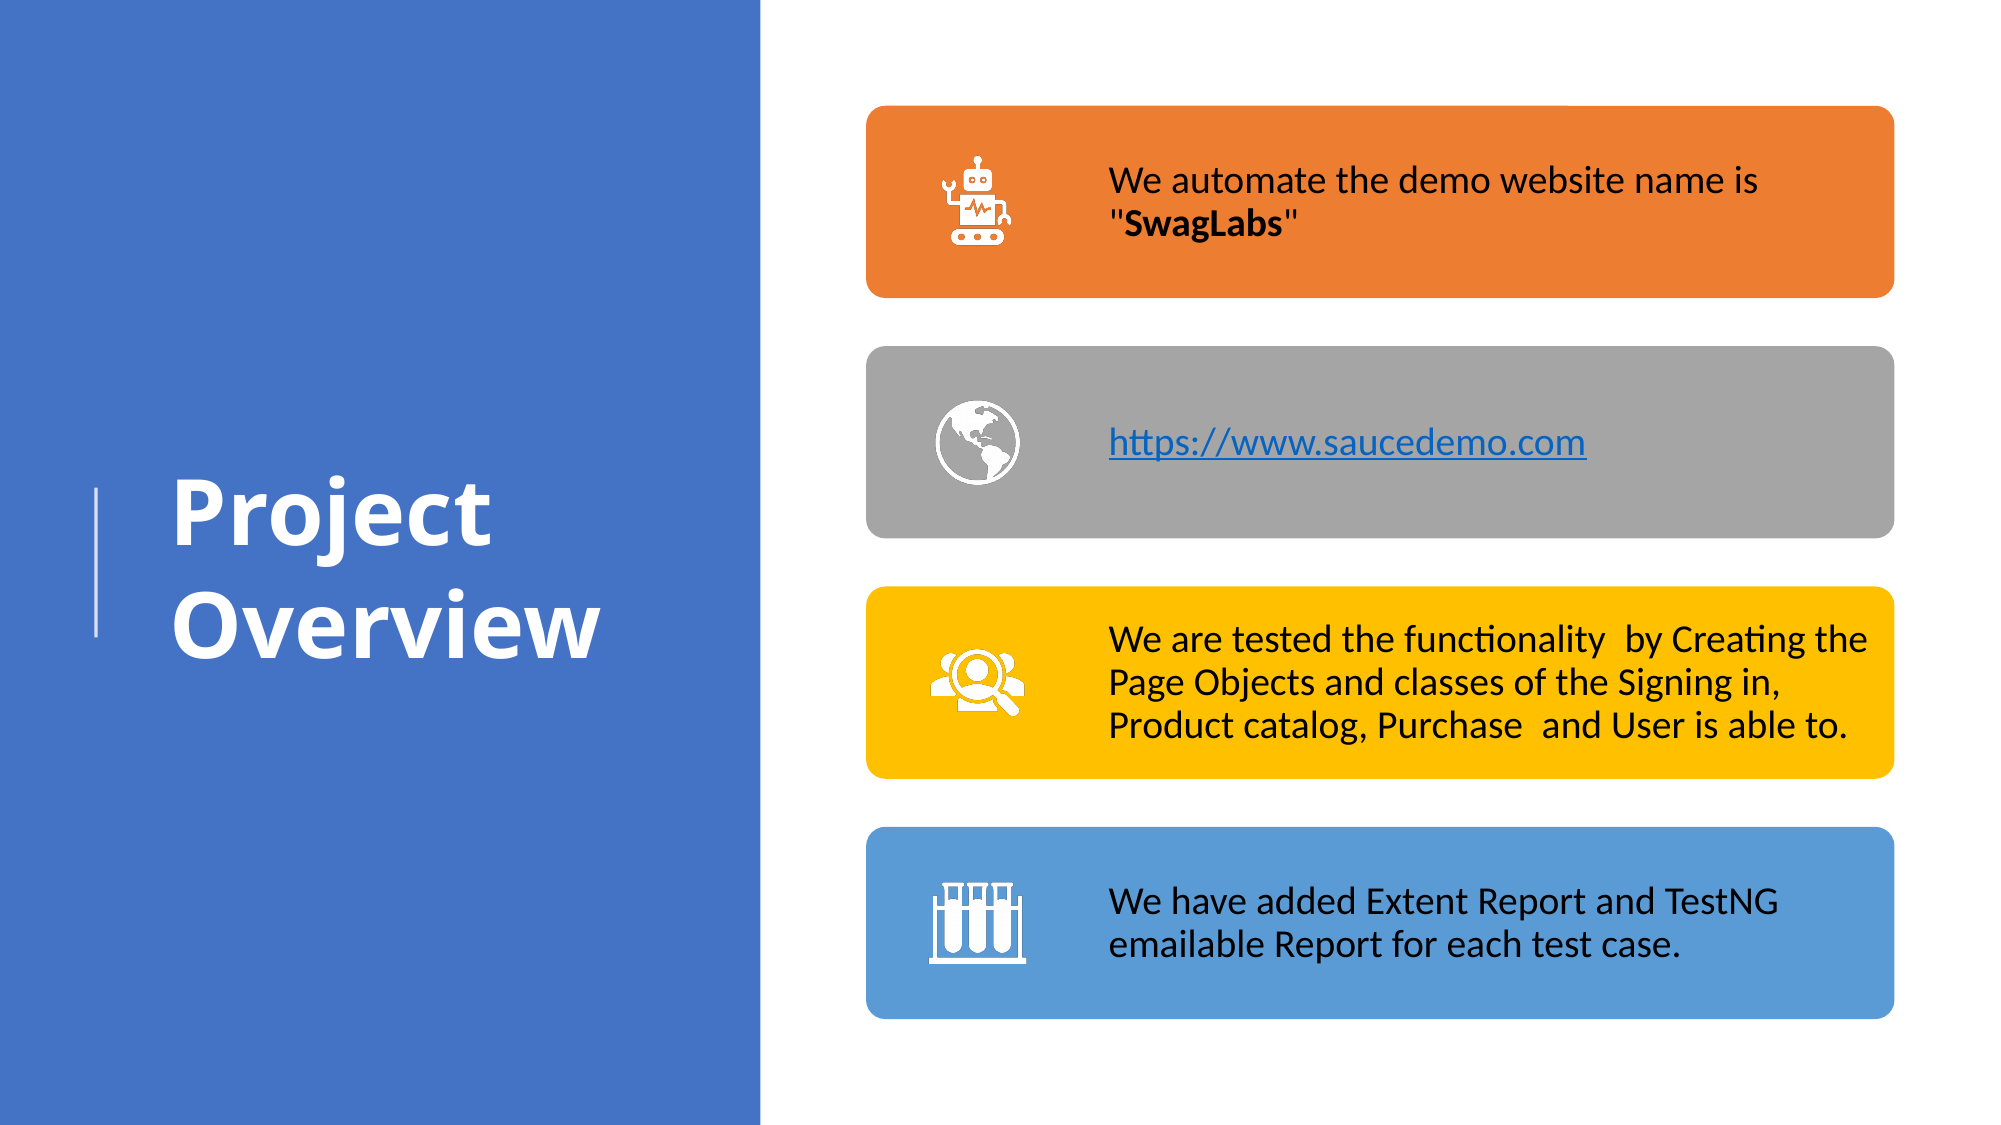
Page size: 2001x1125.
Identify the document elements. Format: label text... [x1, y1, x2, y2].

title Project Overview [154, 116, 708, 1020]
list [866, 105, 1895, 1020]
text_box [0, 0, 761, 1125]
